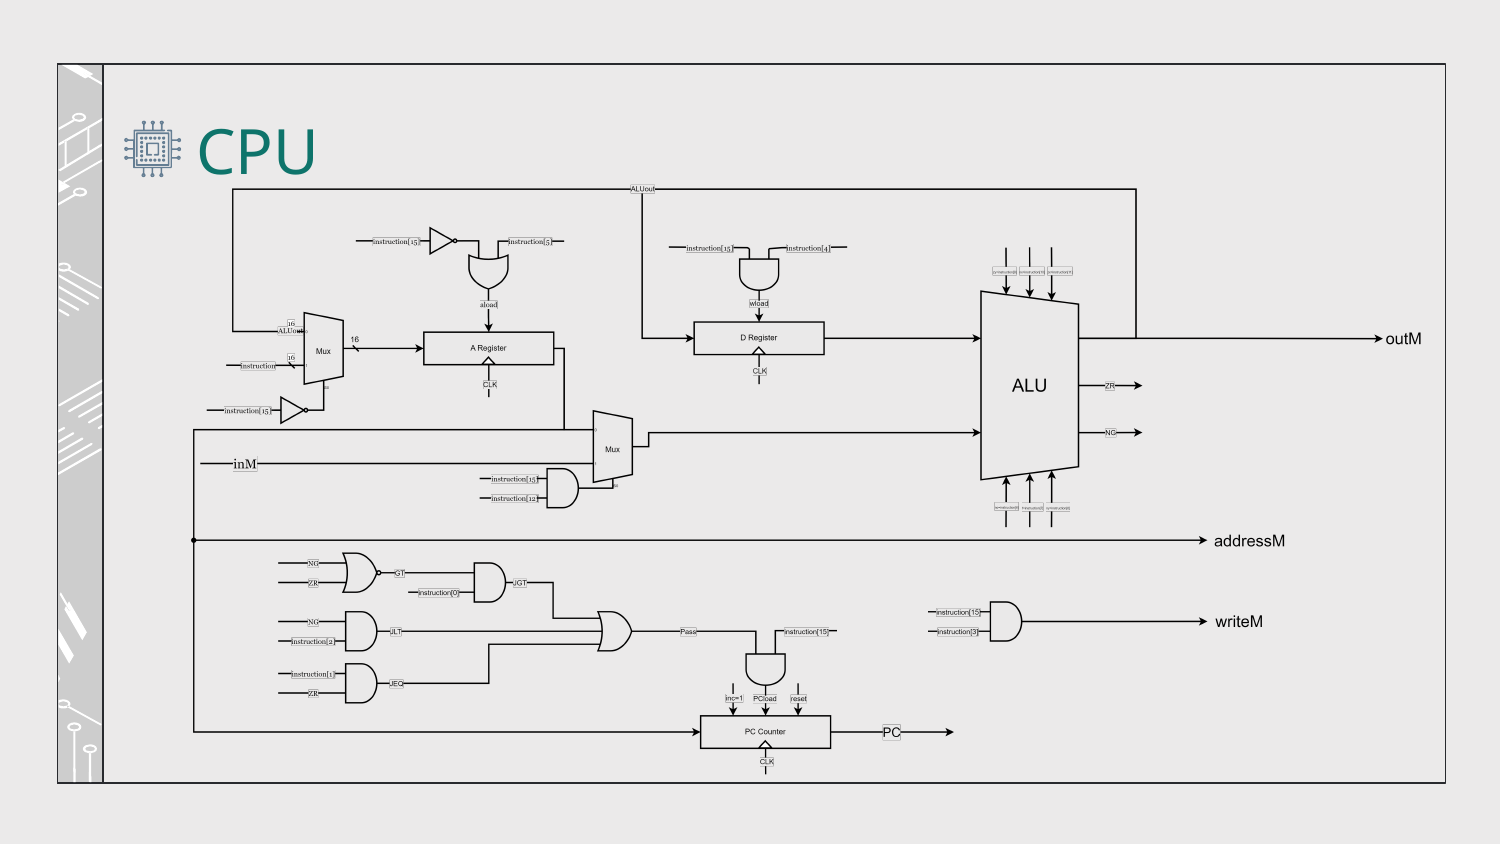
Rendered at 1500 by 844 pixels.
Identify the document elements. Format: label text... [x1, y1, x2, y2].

title CPU [181, 97, 1445, 192]
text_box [123, 120, 182, 178]
picture [180, 177, 1428, 783]
